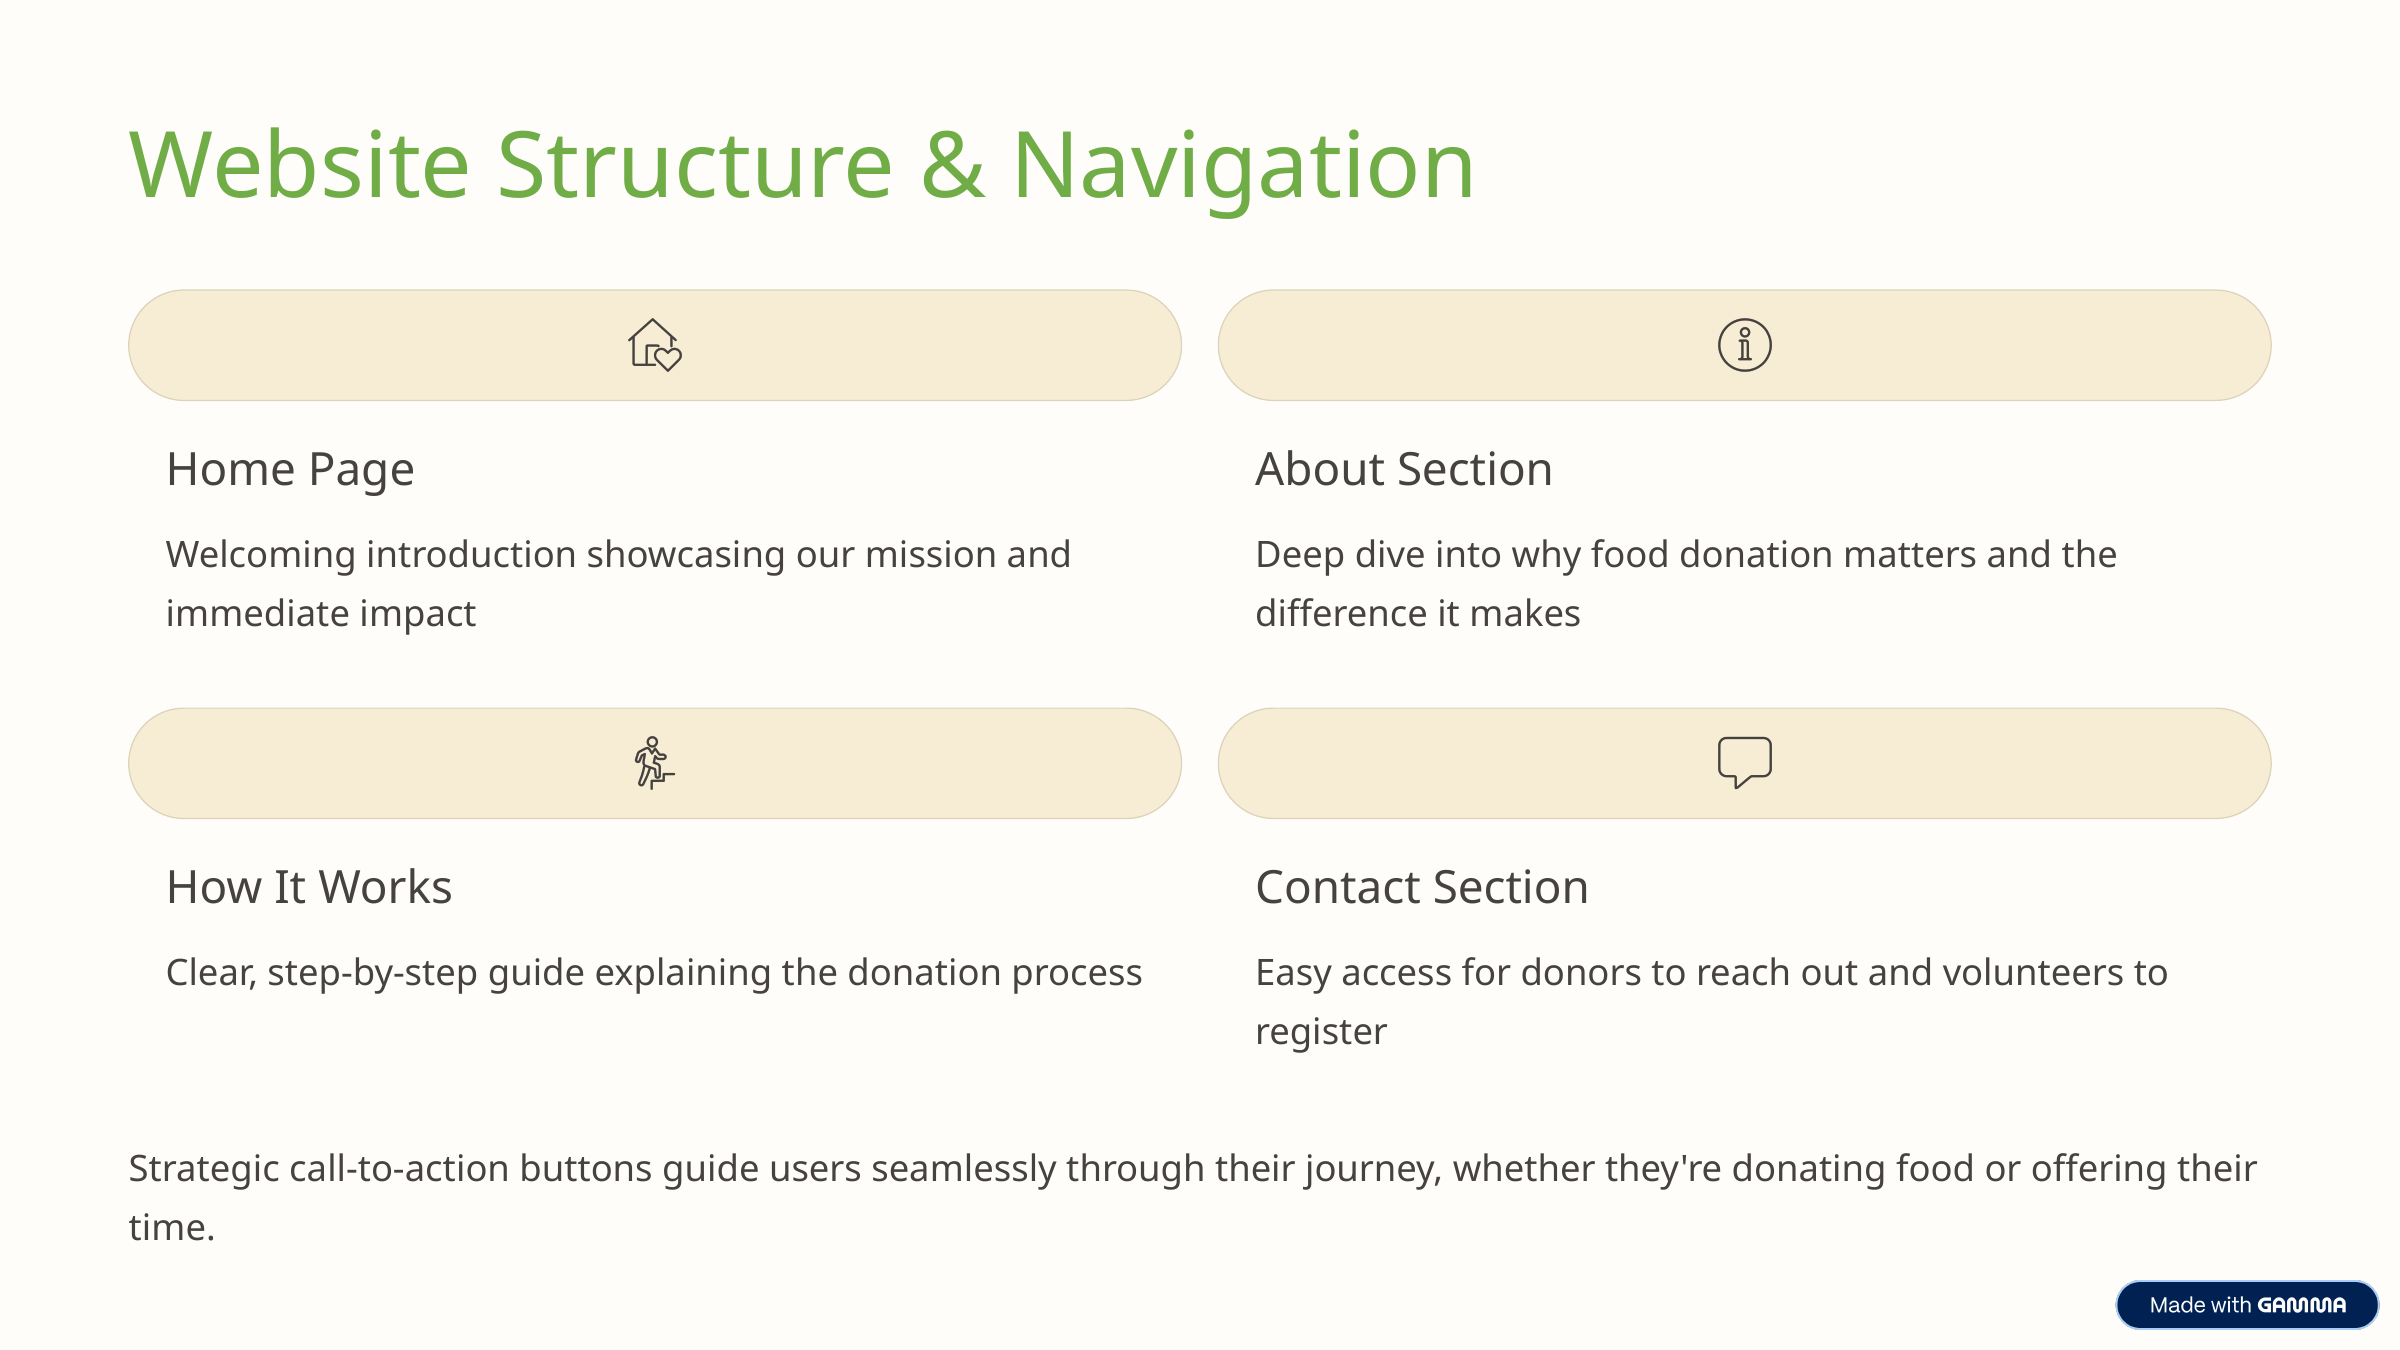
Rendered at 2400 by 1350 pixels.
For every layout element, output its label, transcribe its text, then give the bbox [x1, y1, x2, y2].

text_box Easy access for donors to reach out and volunteers to register [1255, 934, 2235, 1053]
text_box Welcoming introduction showcasing our mission and immediate impact [165, 516, 1145, 635]
text_box Website Structure & Navigation [128, 101, 1616, 217]
text_box Contact Section [1255, 855, 1716, 913]
picture [2106, 1271, 2389, 1339]
text_box [1218, 290, 2272, 401]
picture [1717, 735, 1773, 791]
text_box Deep dive into why food donation matters and the difference it makes [1255, 516, 2235, 635]
text_box How It Works [165, 855, 626, 913]
picture [1717, 317, 1773, 373]
text_box Home Page [165, 437, 626, 495]
text_box [128, 290, 1182, 401]
text_box About Section [1255, 437, 1716, 495]
text_box [128, 708, 1182, 819]
picture [627, 317, 683, 373]
text_box Strategic call-to-action buttons guide users seamlessly through their journey, whether they're donating food or offering their time. [128, 1130, 2272, 1249]
text_box Clear, step-by-step guide explaining the donation process [165, 934, 1145, 1053]
text_box [1218, 708, 2272, 819]
picture [627, 735, 683, 791]
